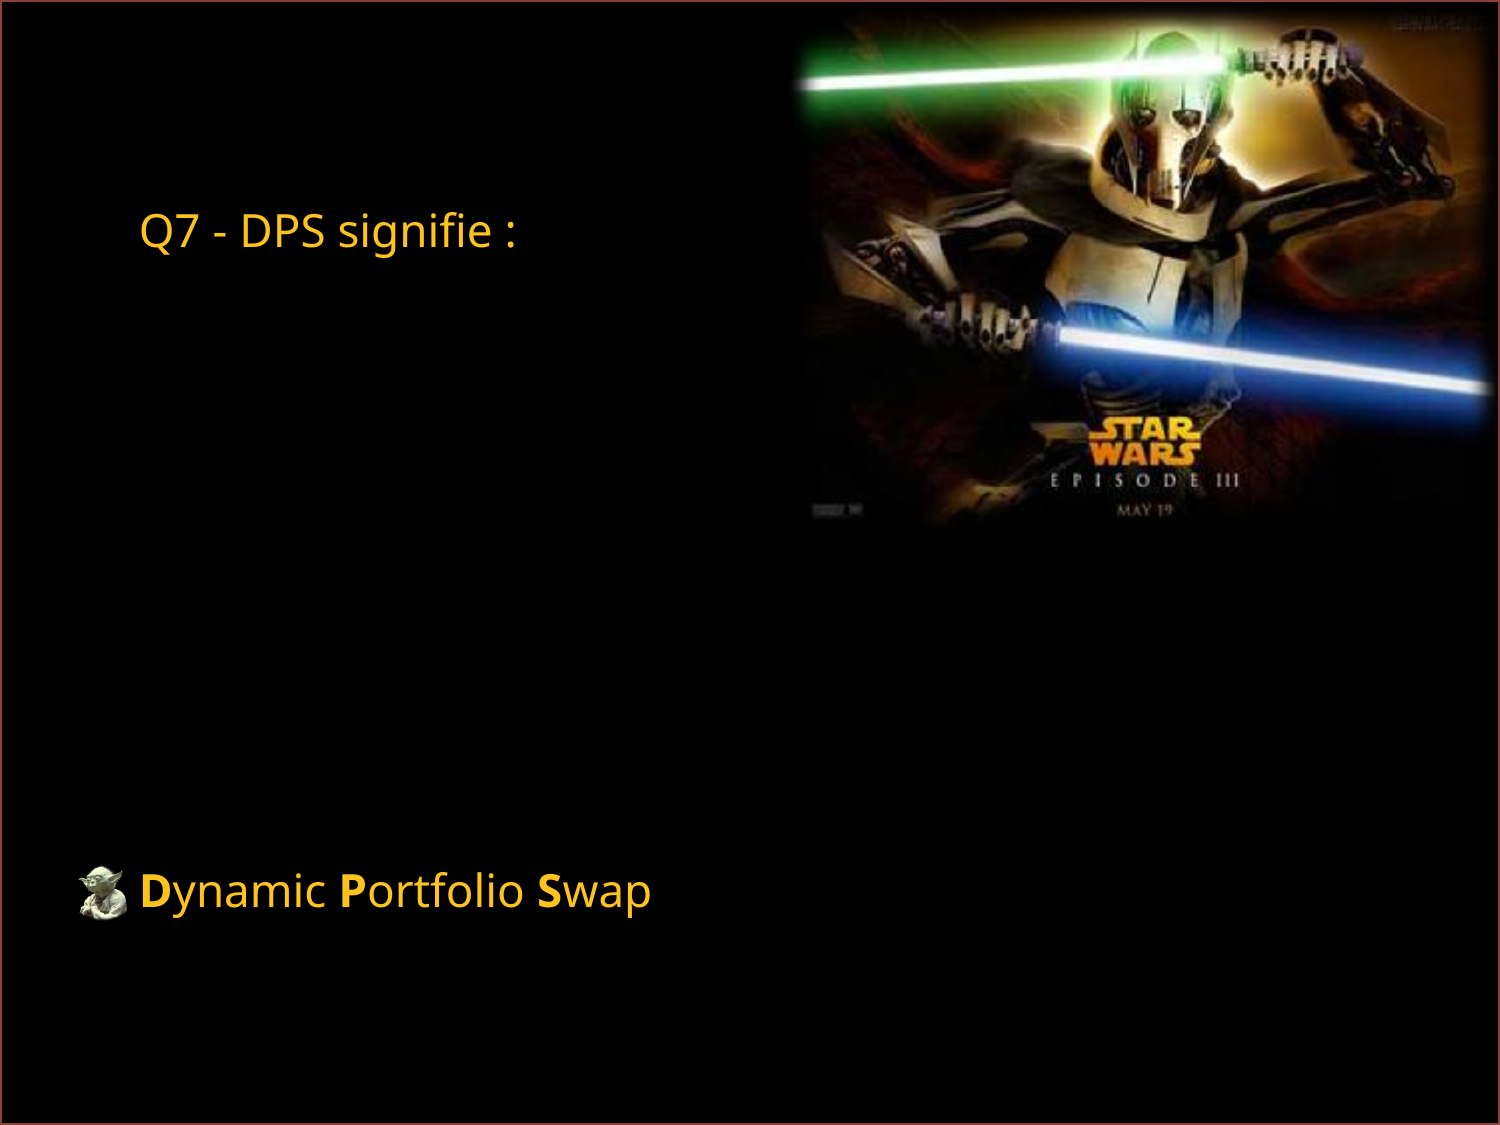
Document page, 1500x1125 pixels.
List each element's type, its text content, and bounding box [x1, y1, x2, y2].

picture [73, 864, 132, 922]
picture [787, 0, 1500, 536]
text_box Q7 - DPS signifie : C’est le Code IATA de l'aéroport de Bali-Denpasar C’est le stock ticker de Deere Power Systems, le fabriquant de tracteurs US John Deere Dynamic Portfolio Swap Un type de corporate actions [124, 139, 1500, 1034]
text_box [0, 0, 1500, 1125]
